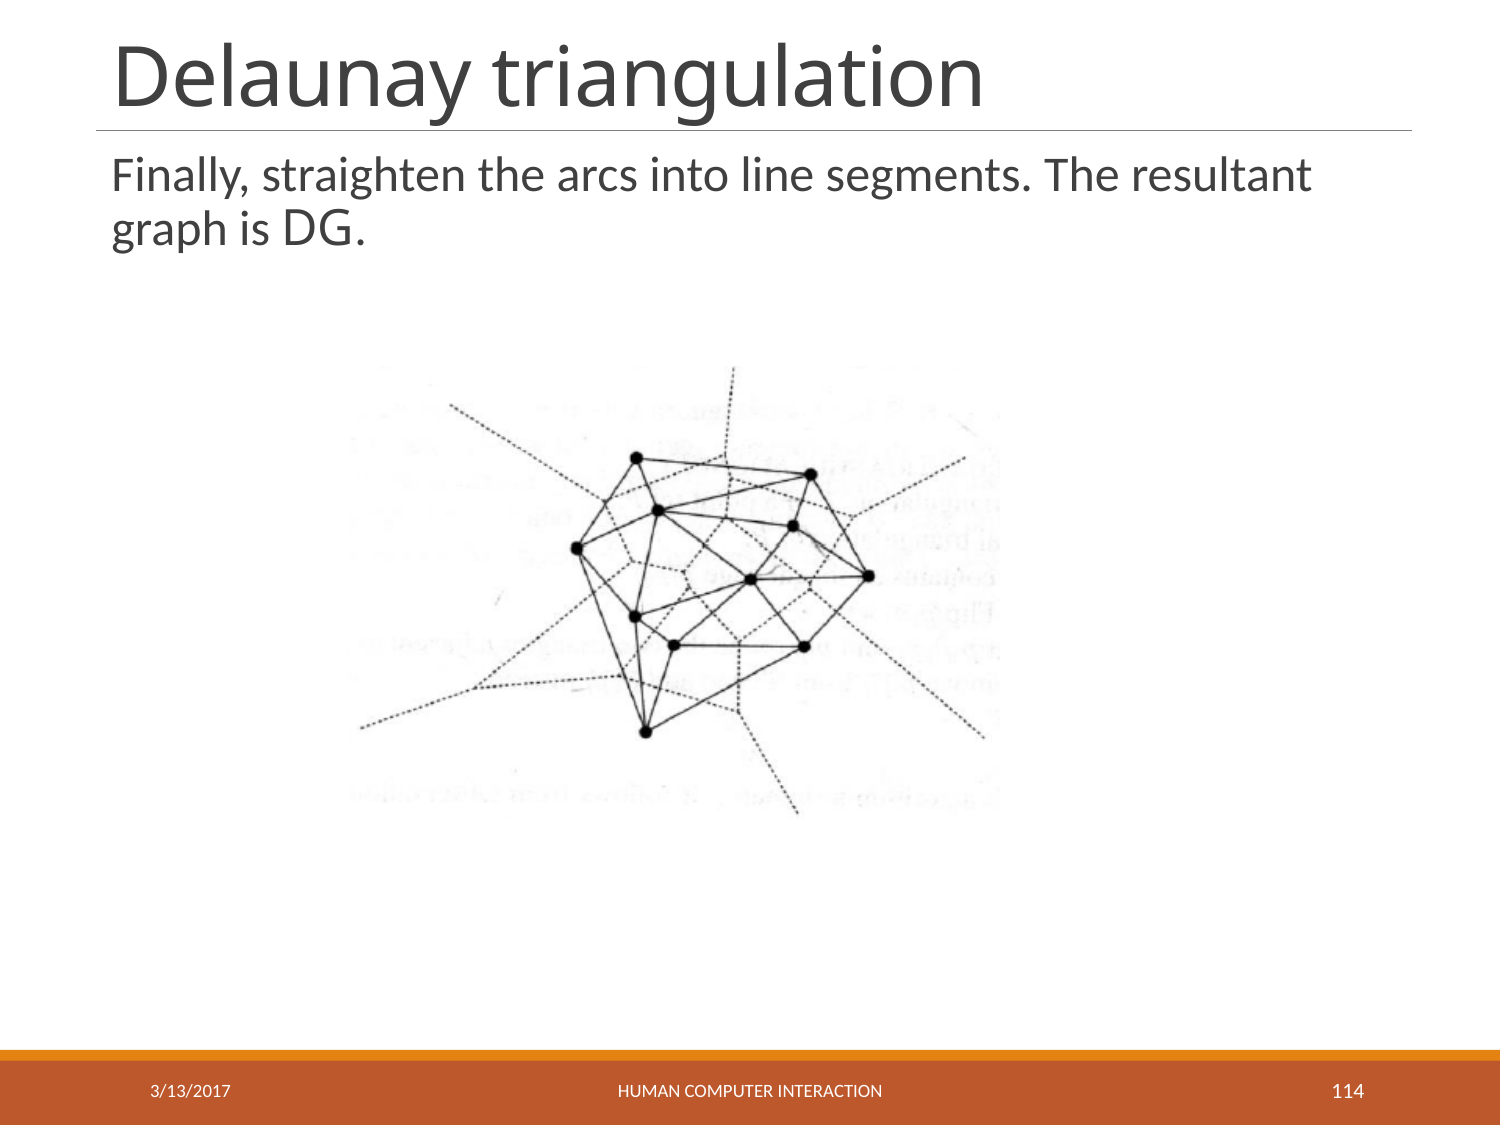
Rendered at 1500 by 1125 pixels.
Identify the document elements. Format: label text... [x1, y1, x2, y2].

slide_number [135, 1059, 440, 1120]
title Delaunay triangulation [96, 19, 1413, 131]
picture [347, 366, 1001, 821]
slide_number 114 [1218, 1059, 1380, 1120]
footer HUMAN COMPUTER INTERACTION [453, 1059, 1047, 1120]
